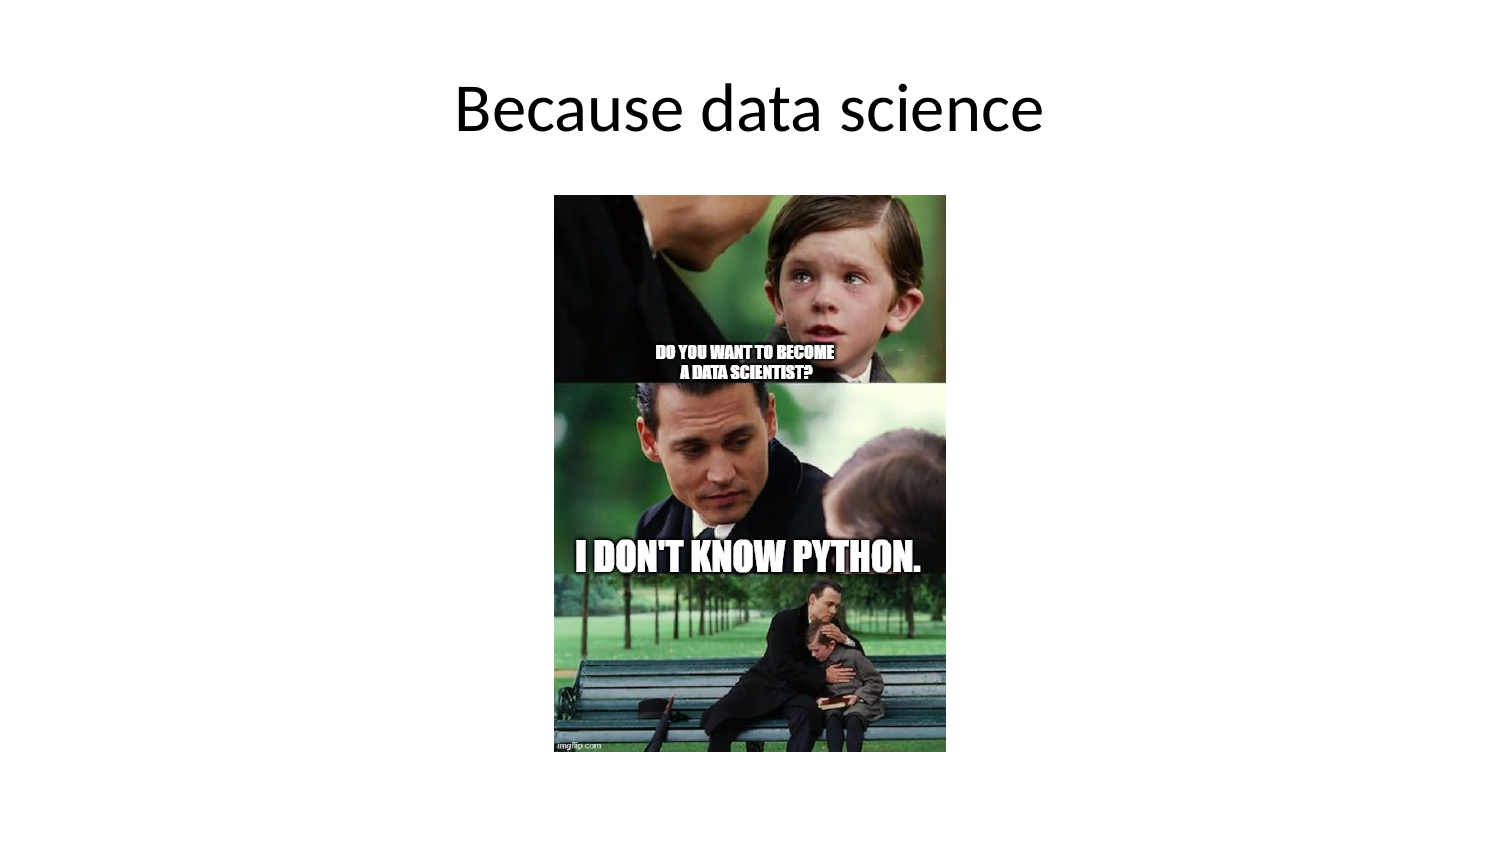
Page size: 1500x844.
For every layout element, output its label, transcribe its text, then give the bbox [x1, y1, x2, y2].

picture [553, 195, 946, 753]
title Because data science [75, 33, 1425, 175]
